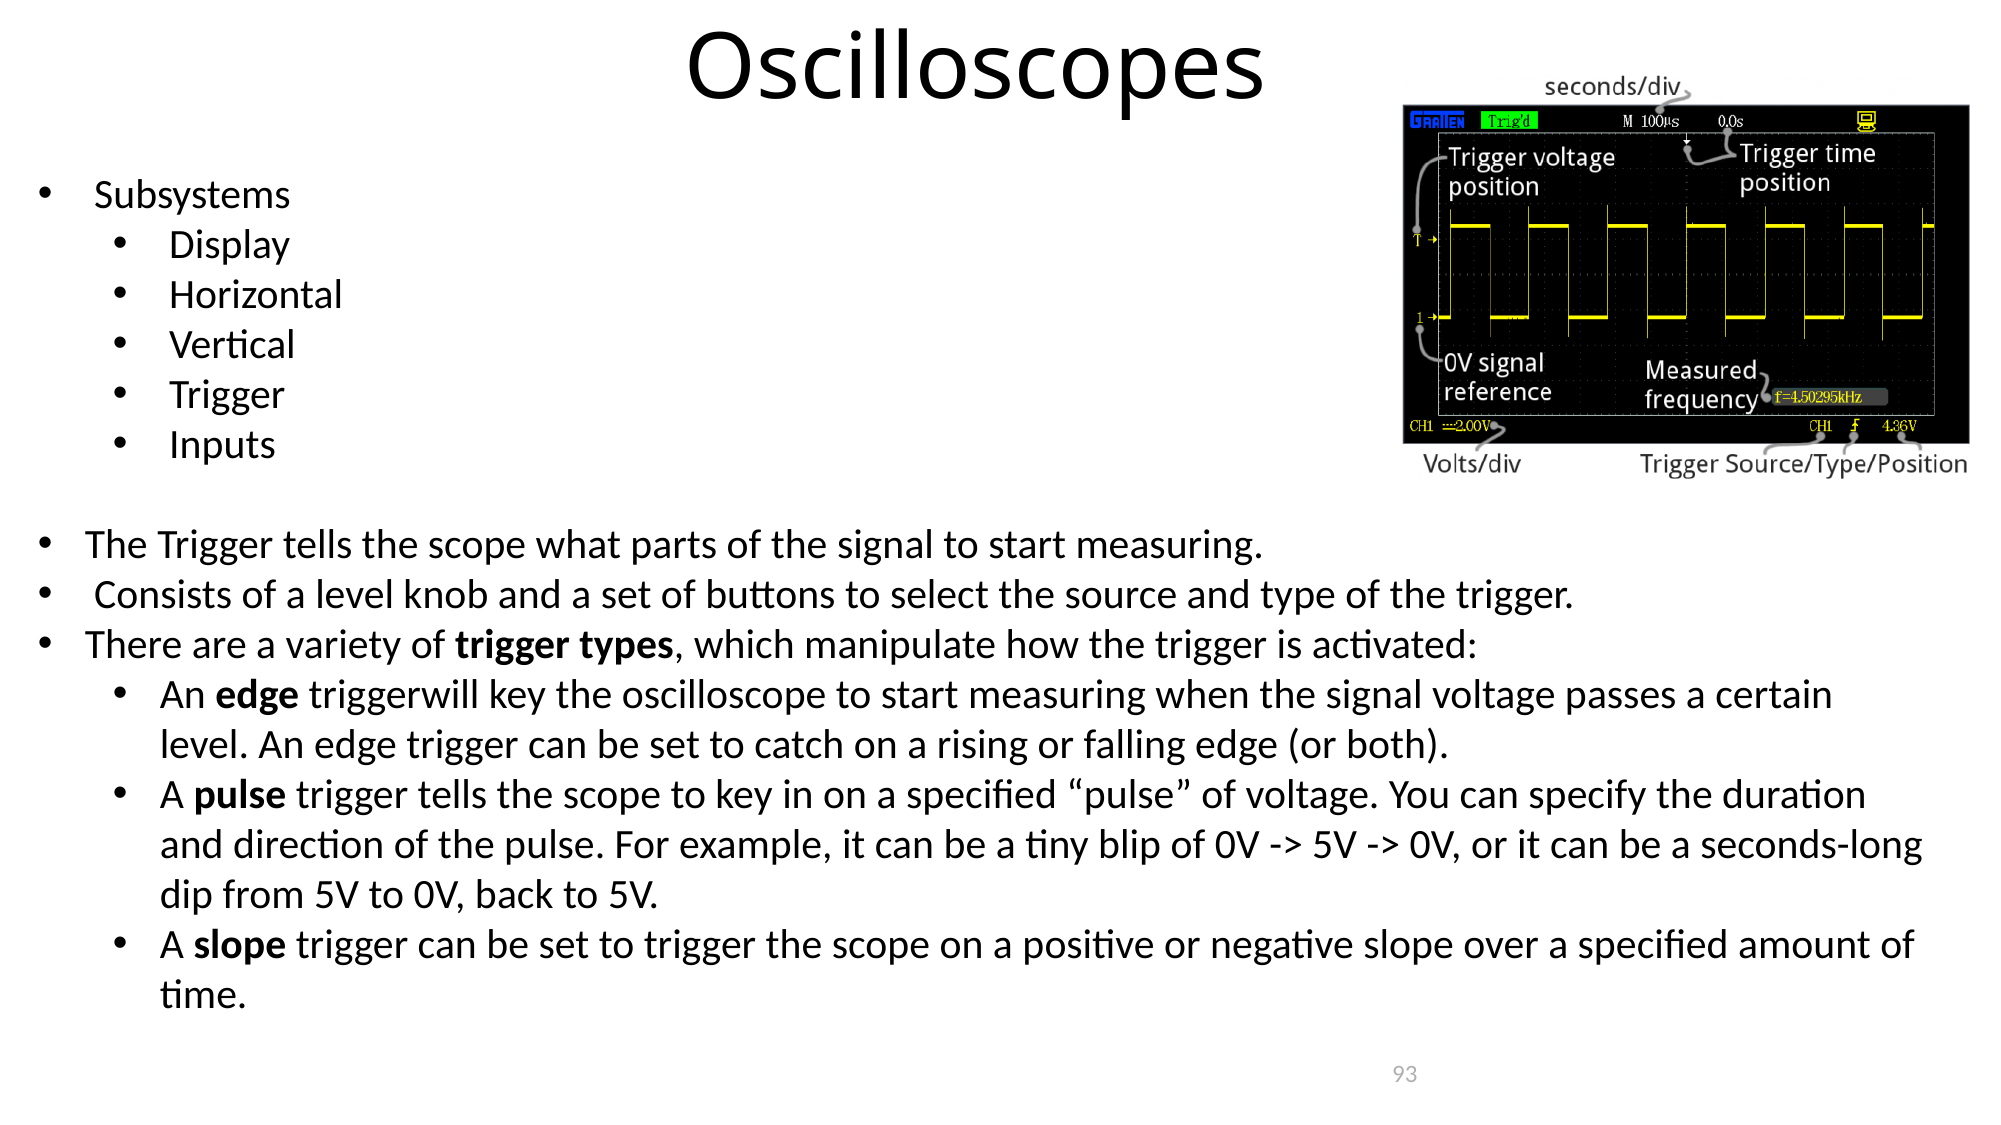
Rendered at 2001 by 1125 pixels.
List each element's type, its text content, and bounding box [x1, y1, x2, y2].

picture [1402, 75, 1970, 479]
slide_number 93 [1074, 738, 1425, 1125]
text_box Oscilloscopes [30, 0, 1922, 125]
text_box Subsystems Display Horizontal Vertical Trigger Inputs The Trigger tells the scope what parts of the signal to start measuring. Consists of a level knob and a set of buttons to select the source and type of the trigger. There are a variety of trigger types, which manipulate how the trigger is activated: An edge triggerwill key the oscilloscope to start measuring when the signal voltage passes a certain level. An edge trigger can be set to catch on a rising or falling edge (or both). A pulse trigger tells the scope to key in on a specified “pulse” of voltage. You can specify the duration and direction of the pulse. For example, it can be a tiny blip of 0V -> 5V -> 0V, or it can be a seconds-long dip from 5V to 0V, back to 5V. A slope trigger can be set to trigger the scope on a positive or negative slope over a specified amount of time. [30, 159, 1939, 1051]
